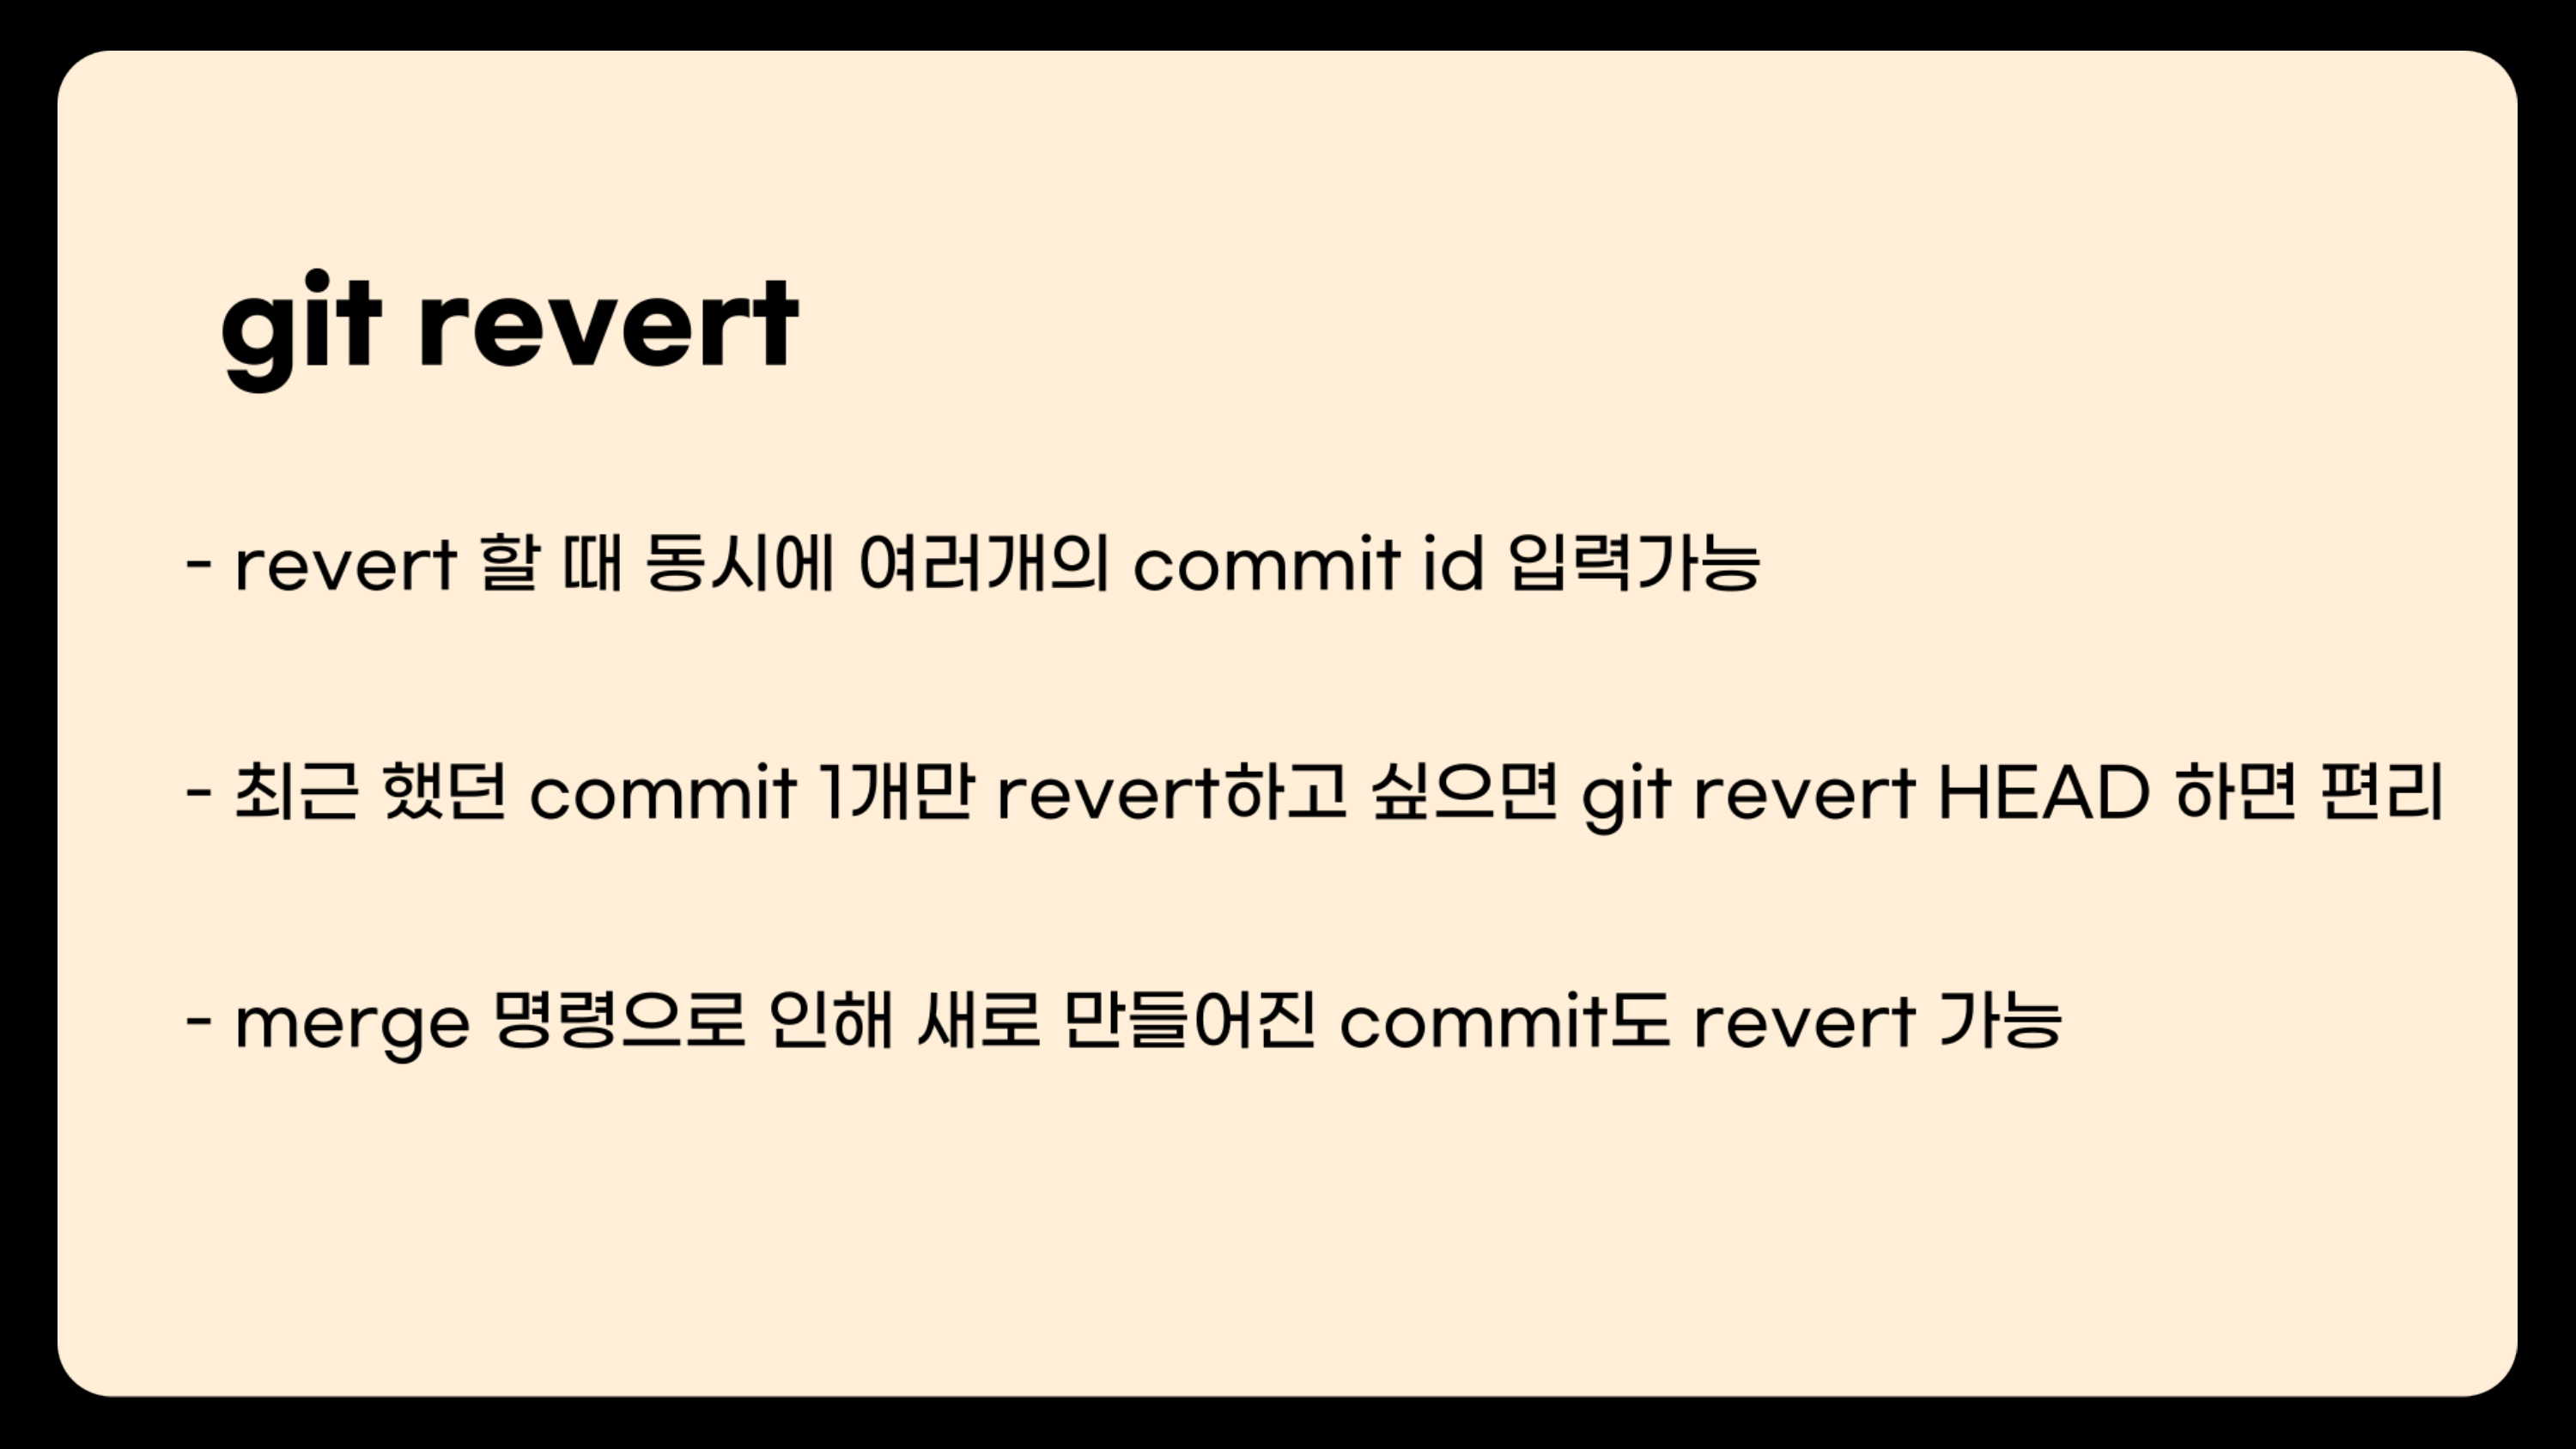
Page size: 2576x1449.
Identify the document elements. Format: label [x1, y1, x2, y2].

picture [0, 0, 2576, 1449]
text_box [58, 51, 2518, 1397]
